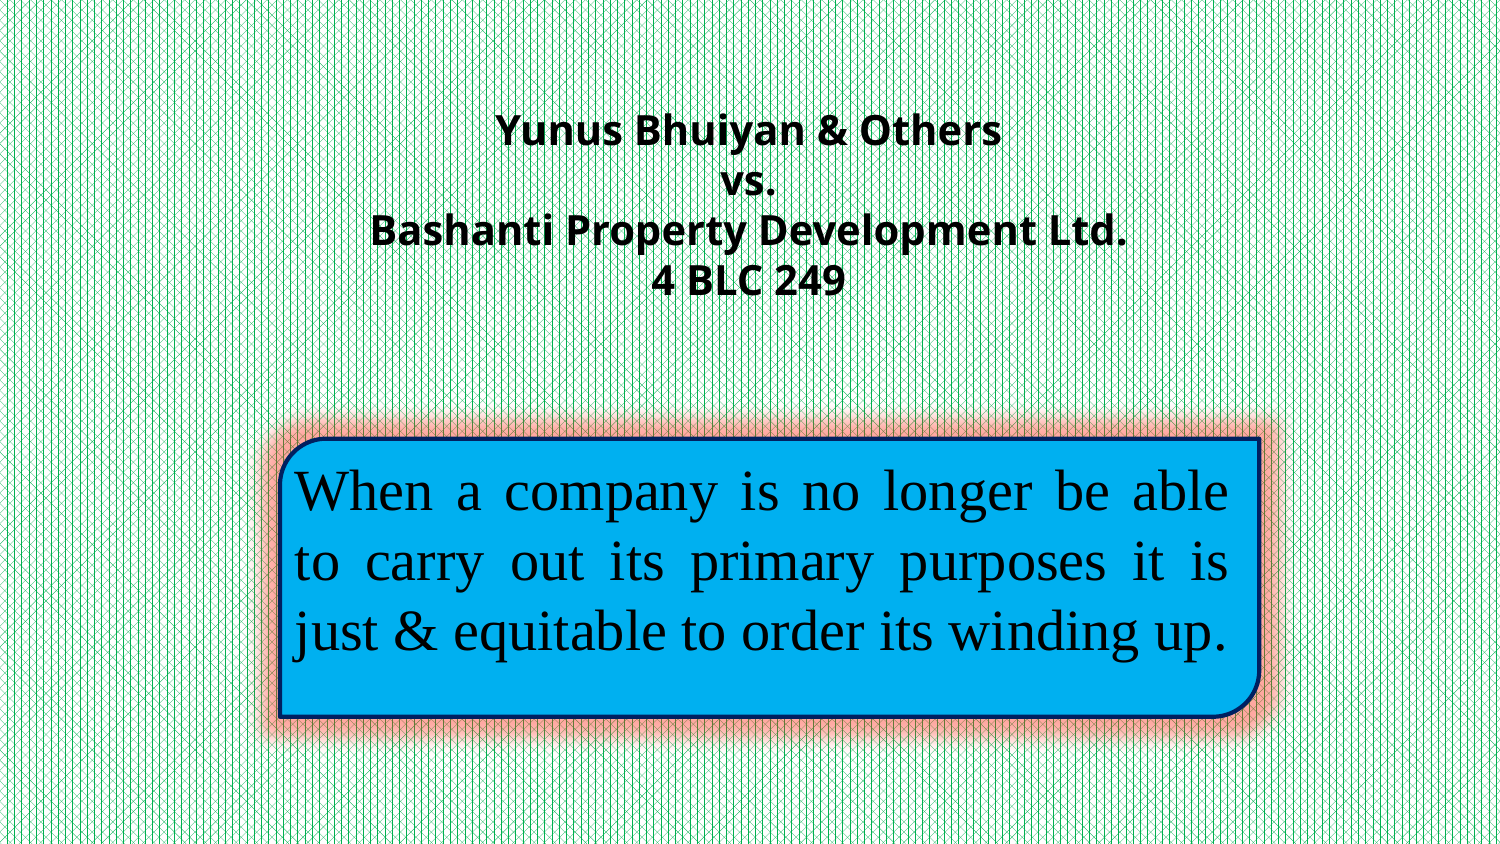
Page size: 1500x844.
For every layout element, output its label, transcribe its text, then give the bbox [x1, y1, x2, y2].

text_box Yunus Bhuiyan & Others vs. Bashanti Property Development Ltd. 4 BLC 249 [280, 96, 1218, 312]
text_box When a company is no longer be able to carry out its primary purposes it is just & equitable to order its winding up. [280, 444, 1245, 670]
text_box [277, 436, 1262, 719]
